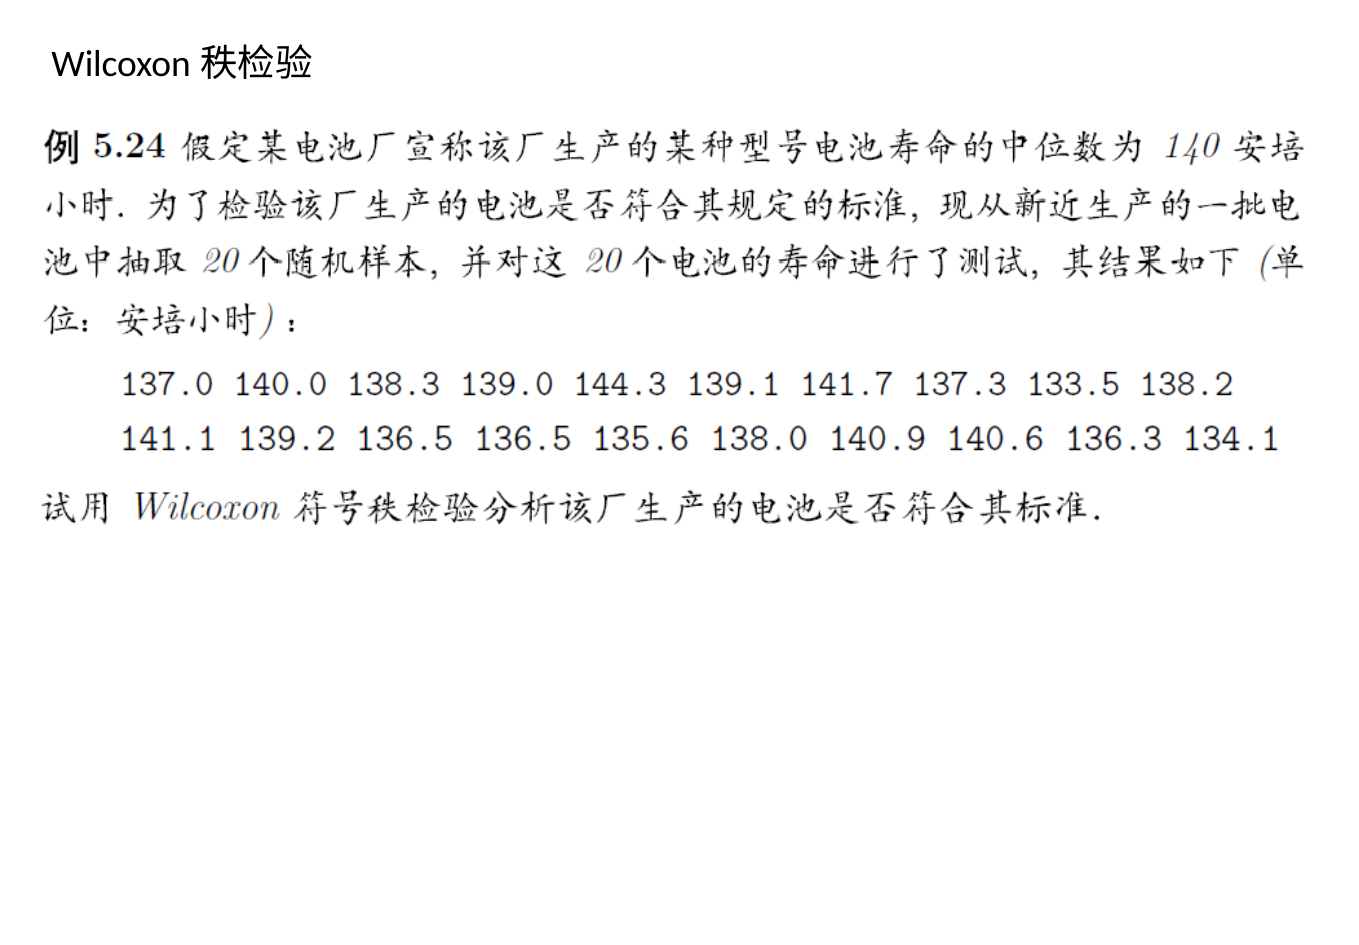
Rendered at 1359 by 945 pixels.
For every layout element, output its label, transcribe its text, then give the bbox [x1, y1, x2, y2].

text_box Wilcoxon秩检验 [36, 31, 328, 92]
picture [39, 116, 1314, 536]
